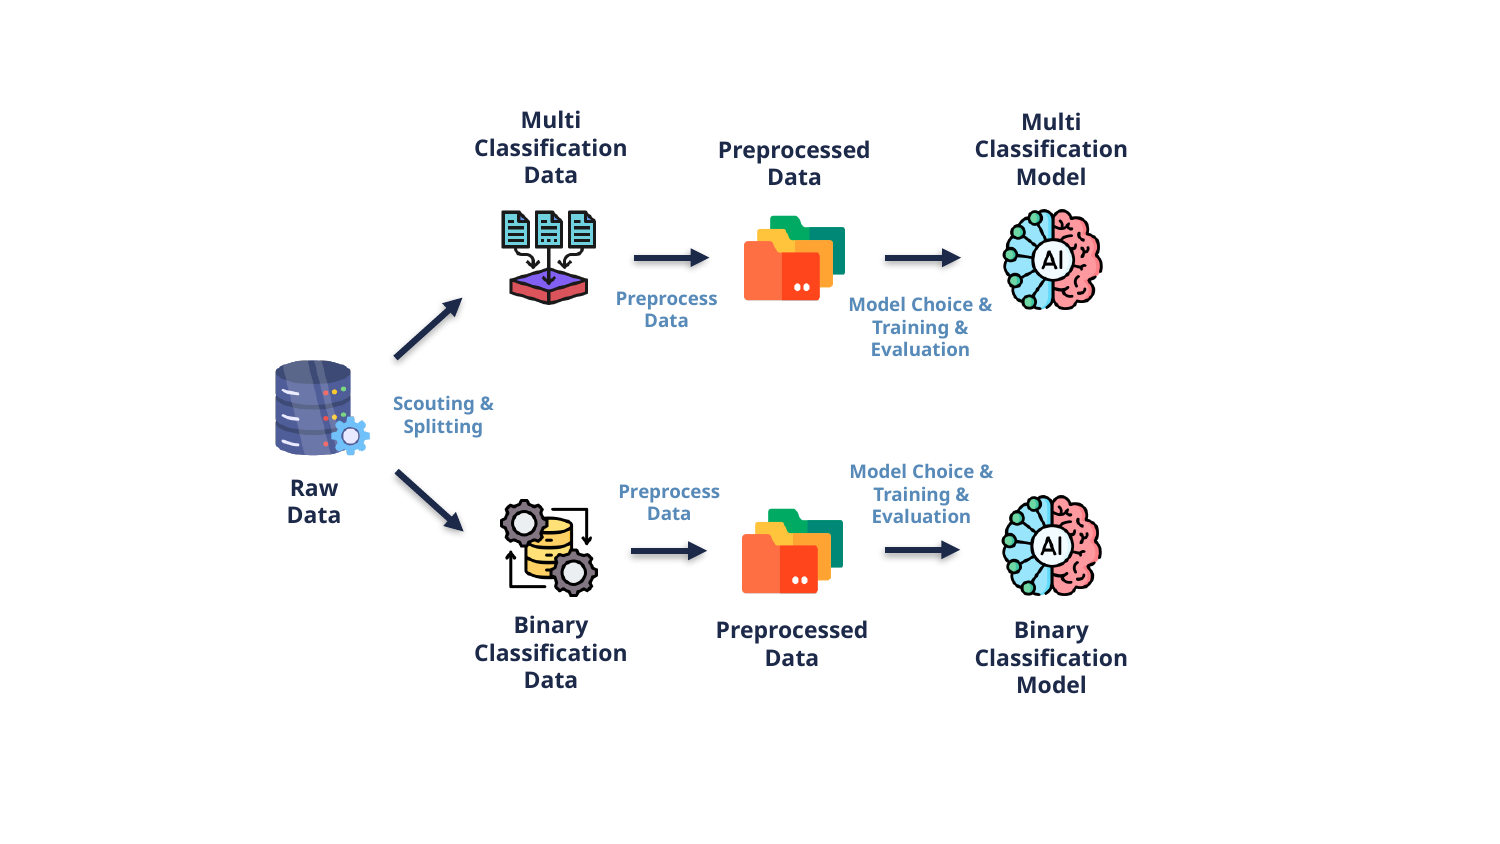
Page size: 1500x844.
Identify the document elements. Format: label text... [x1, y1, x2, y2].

text_box Scouting & Splitting [378, 377, 530, 441]
text_box Model Choice & Training & Evaluation [811, 277, 1029, 363]
text_box Preprocess Data [560, 464, 778, 550]
picture [1001, 209, 1103, 310]
picture [498, 207, 599, 308]
text_box Raw Data [230, 458, 398, 535]
text_box Binary Classification Data [372, 595, 730, 673]
text_box Preprocessed Data [615, 120, 974, 198]
text_box Binary Classification Model [872, 600, 1231, 678]
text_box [396, 470, 464, 532]
text_box Preprocess Data [557, 271, 776, 357]
picture [1001, 495, 1102, 596]
text_box Model Choice & Training & Evaluation [812, 444, 1030, 530]
picture [741, 500, 843, 601]
text_box Multi Classification Model [899, 92, 1204, 169]
text_box Multi Classification Data [372, 90, 730, 168]
picture [271, 357, 373, 459]
picture [498, 497, 599, 598]
text_box Preprocessed Data [613, 600, 872, 678]
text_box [395, 297, 463, 359]
picture [744, 207, 845, 308]
